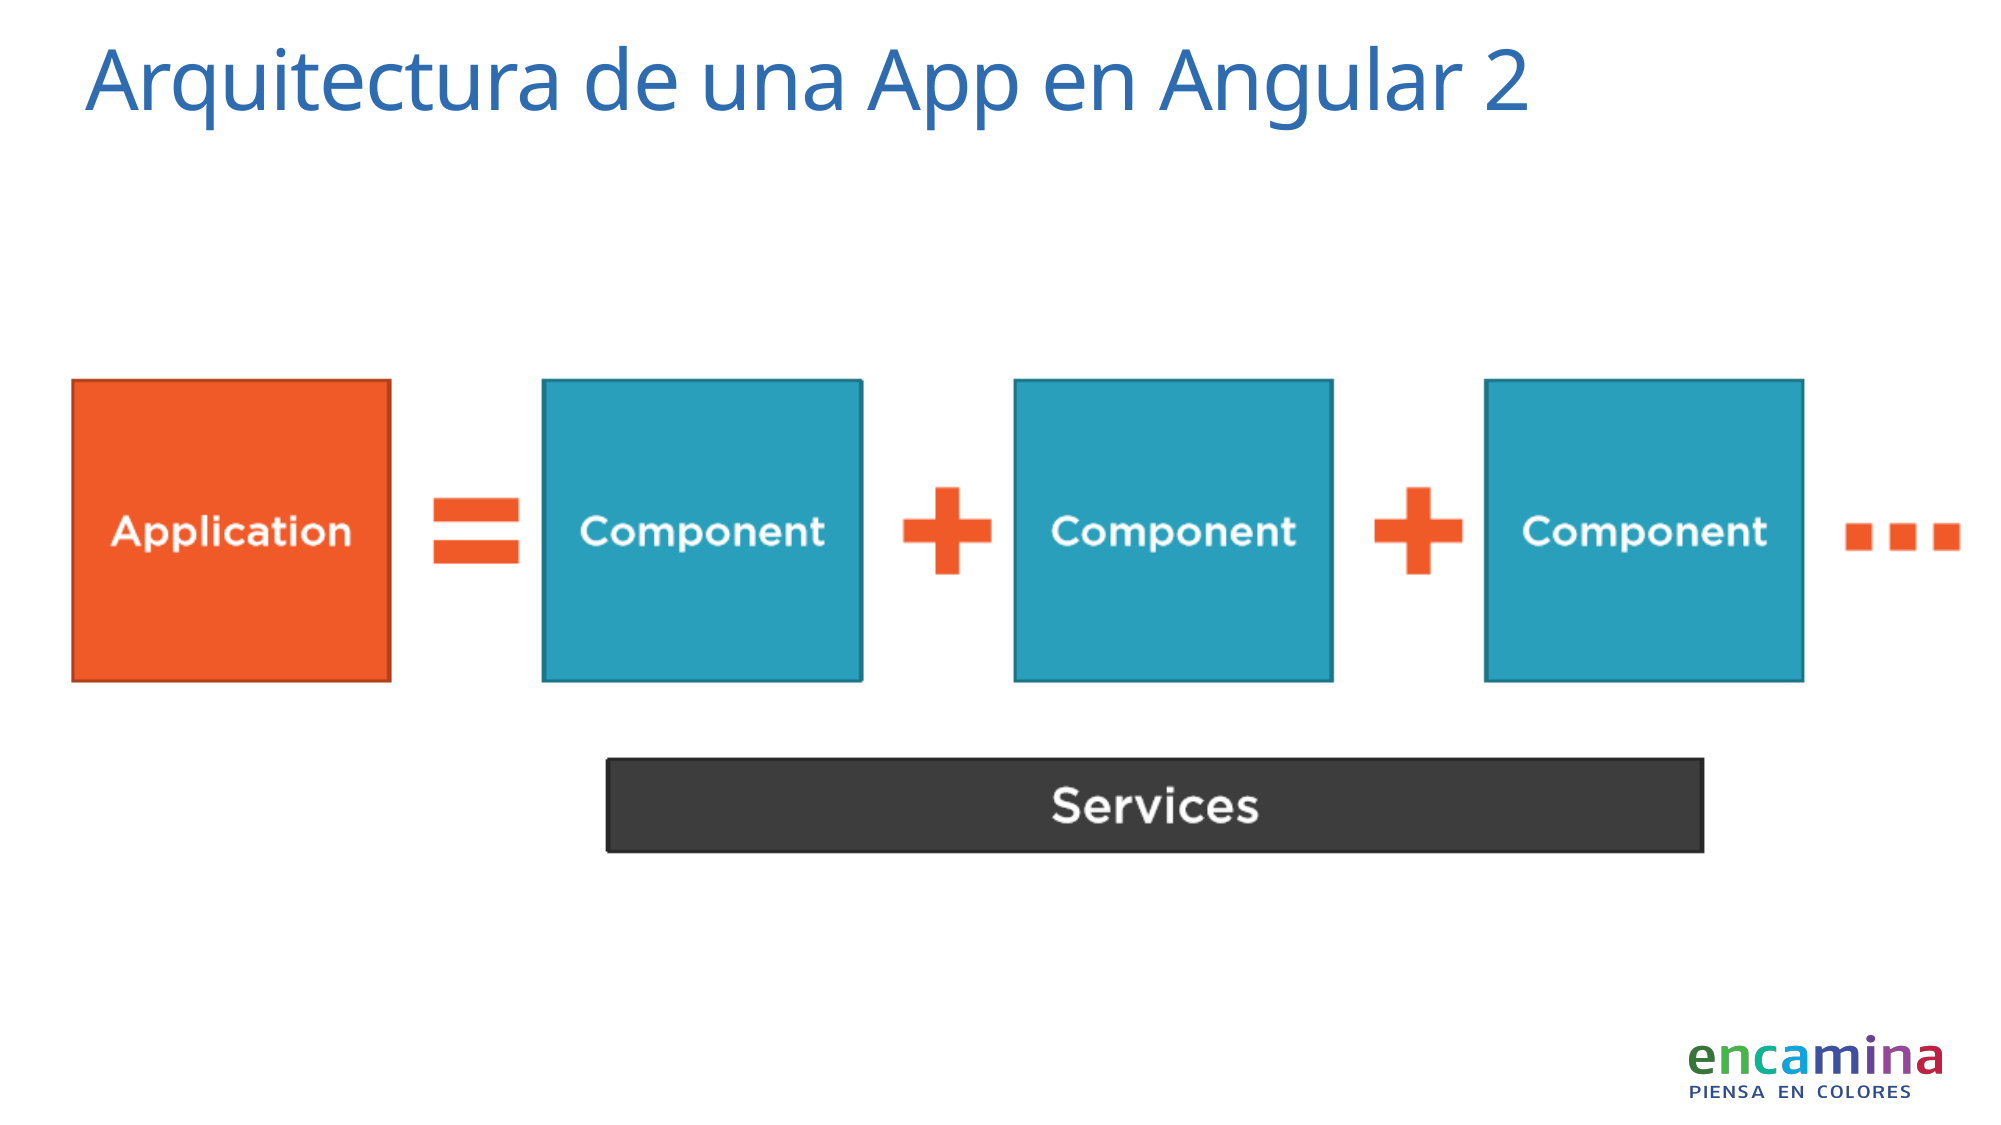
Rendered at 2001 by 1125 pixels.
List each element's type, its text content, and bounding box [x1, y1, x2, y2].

title Arquitectura de una App en Angular 2 [85, 37, 1915, 161]
picture [22, 196, 2000, 968]
picture [1689, 1035, 1942, 1098]
